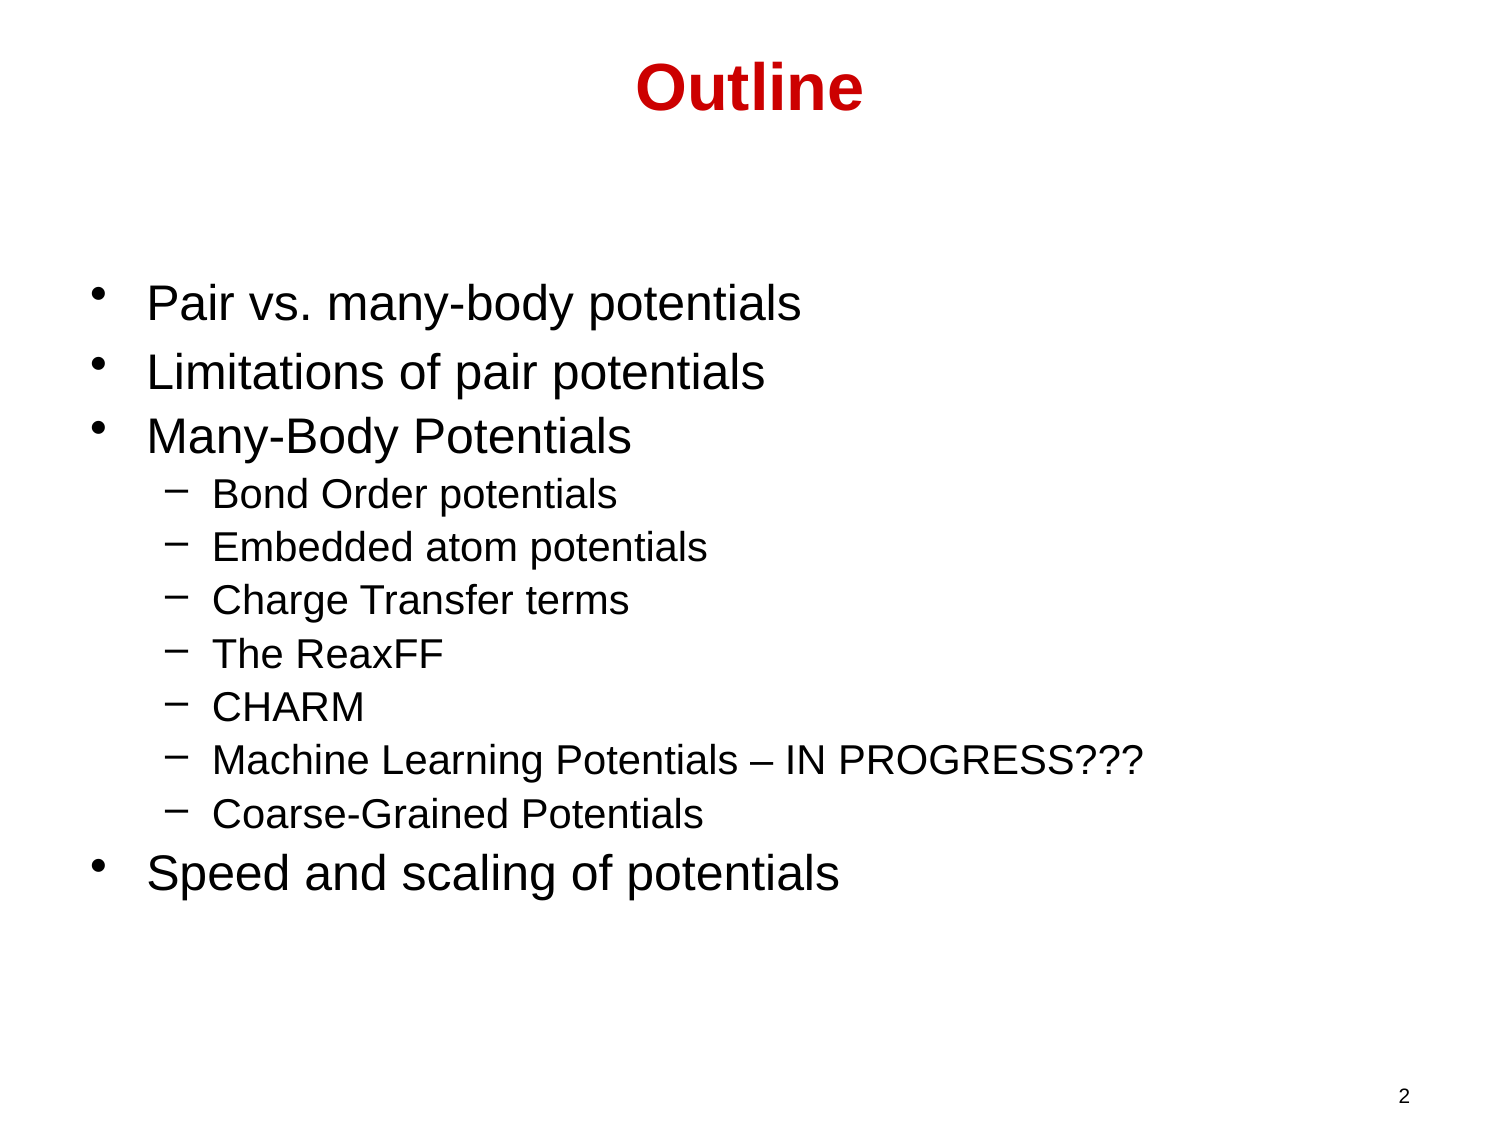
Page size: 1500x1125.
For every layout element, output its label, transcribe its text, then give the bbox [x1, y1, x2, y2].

title Outline [0, 0, 1500, 169]
slide_number 2 [1074, 1049, 1426, 1103]
list Pair vs. many-body potentials Limitations of pair potentials Many-Body Potentials Bond Order potentials Embedded atom potentials Charge Transfer terms The ReaxFF CHARM Machine Learning Potentials – IN PROGRESS??? Coarse-Grained Potentials Speed and scaling of potentials [75, 262, 1425, 1005]
